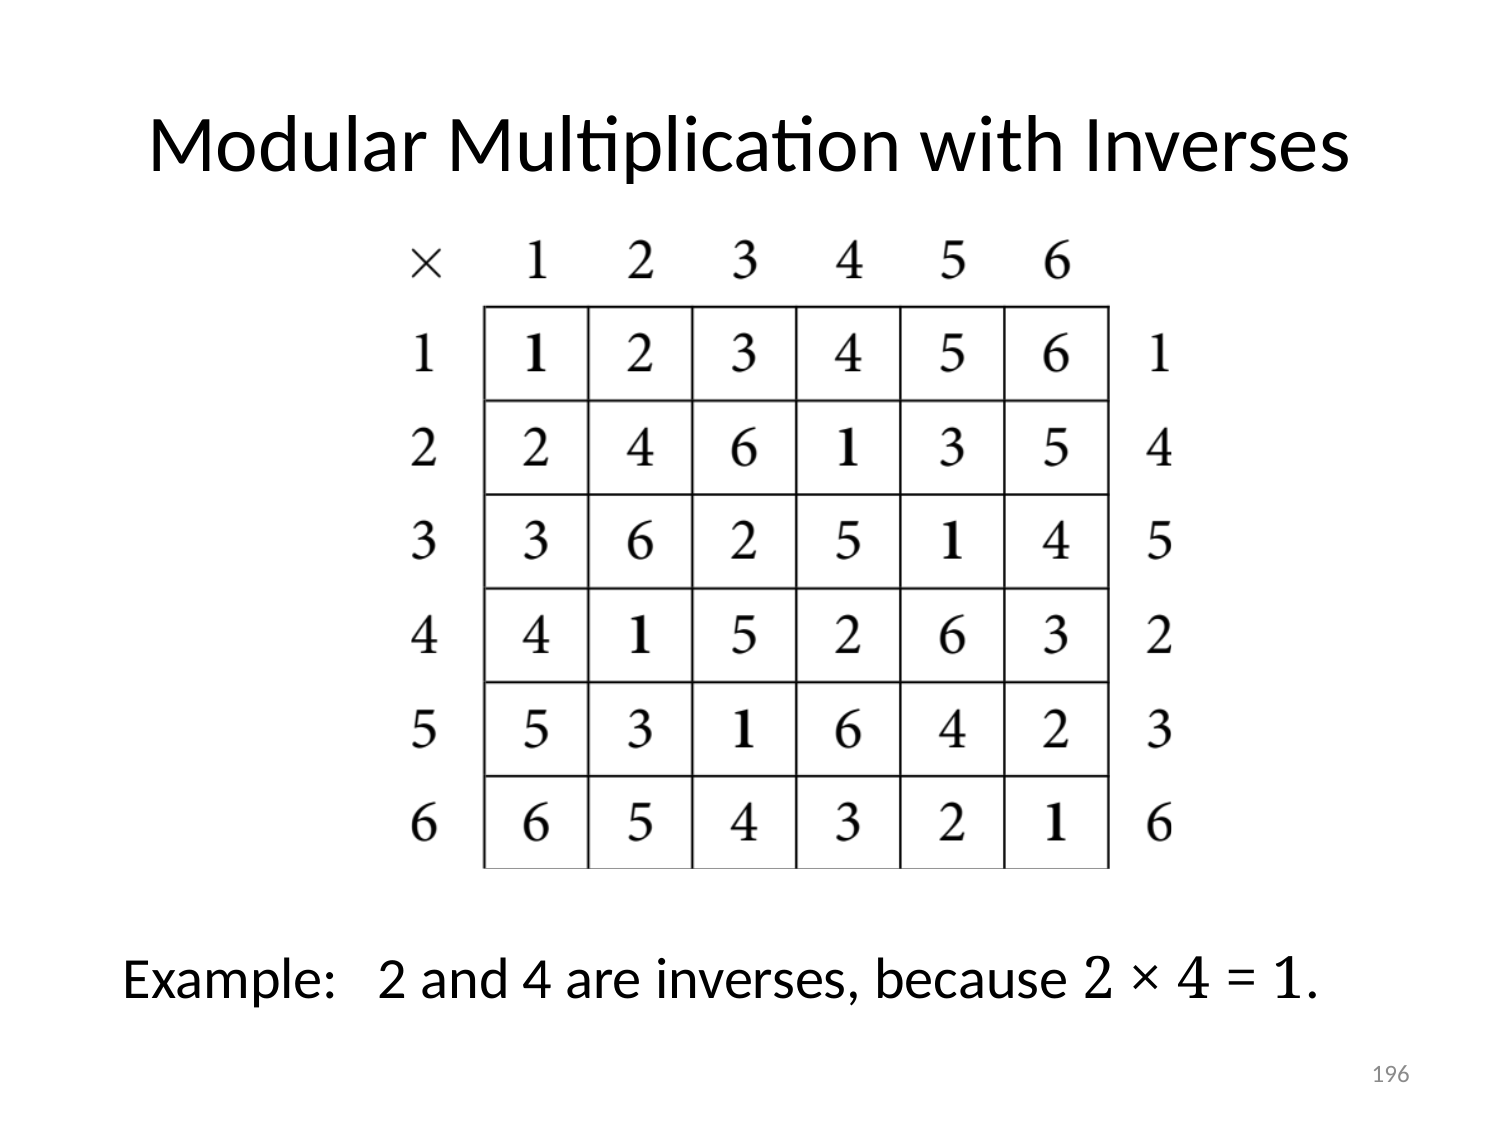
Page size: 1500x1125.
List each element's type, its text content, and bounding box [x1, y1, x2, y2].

slide_number 196 [1074, 1042, 1425, 1103]
picture [218, 238, 1365, 869]
title Modular Multiplication with Inverses [75, 45, 1425, 233]
text_box Example: 2 and 4 are inverses, because 2 × 4 = 1. [108, 933, 1344, 1018]
